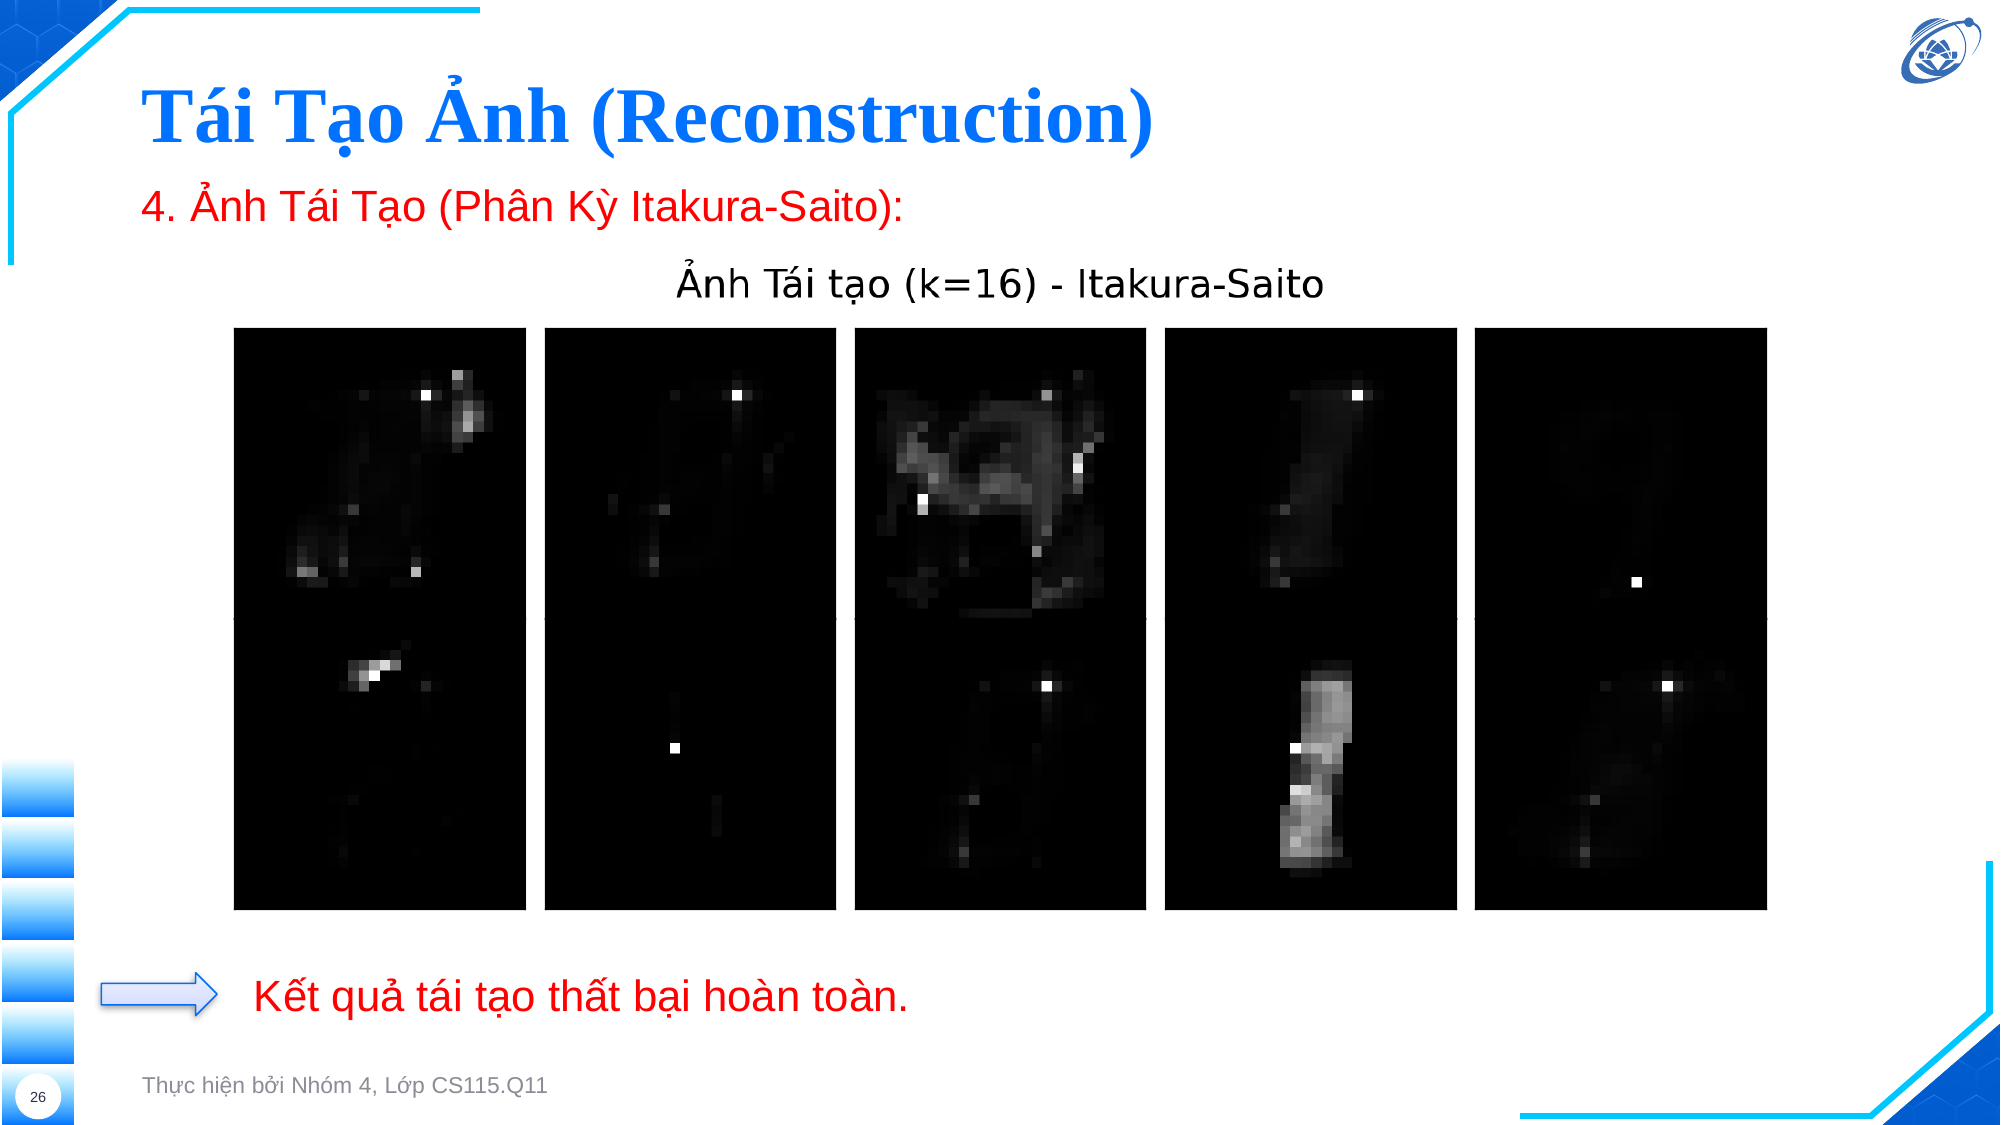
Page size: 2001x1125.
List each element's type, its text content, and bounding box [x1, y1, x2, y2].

title Tái Tạo Ảnh (Reconstruction) [126, 36, 1863, 166]
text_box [101, 959, 1138, 1029]
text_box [126, 169, 1783, 927]
slide_number 26 [9, 1067, 67, 1125]
footer Thực hiện bởi Nhóm 4, Lớp CS115.Q11 [126, 1062, 835, 1106]
